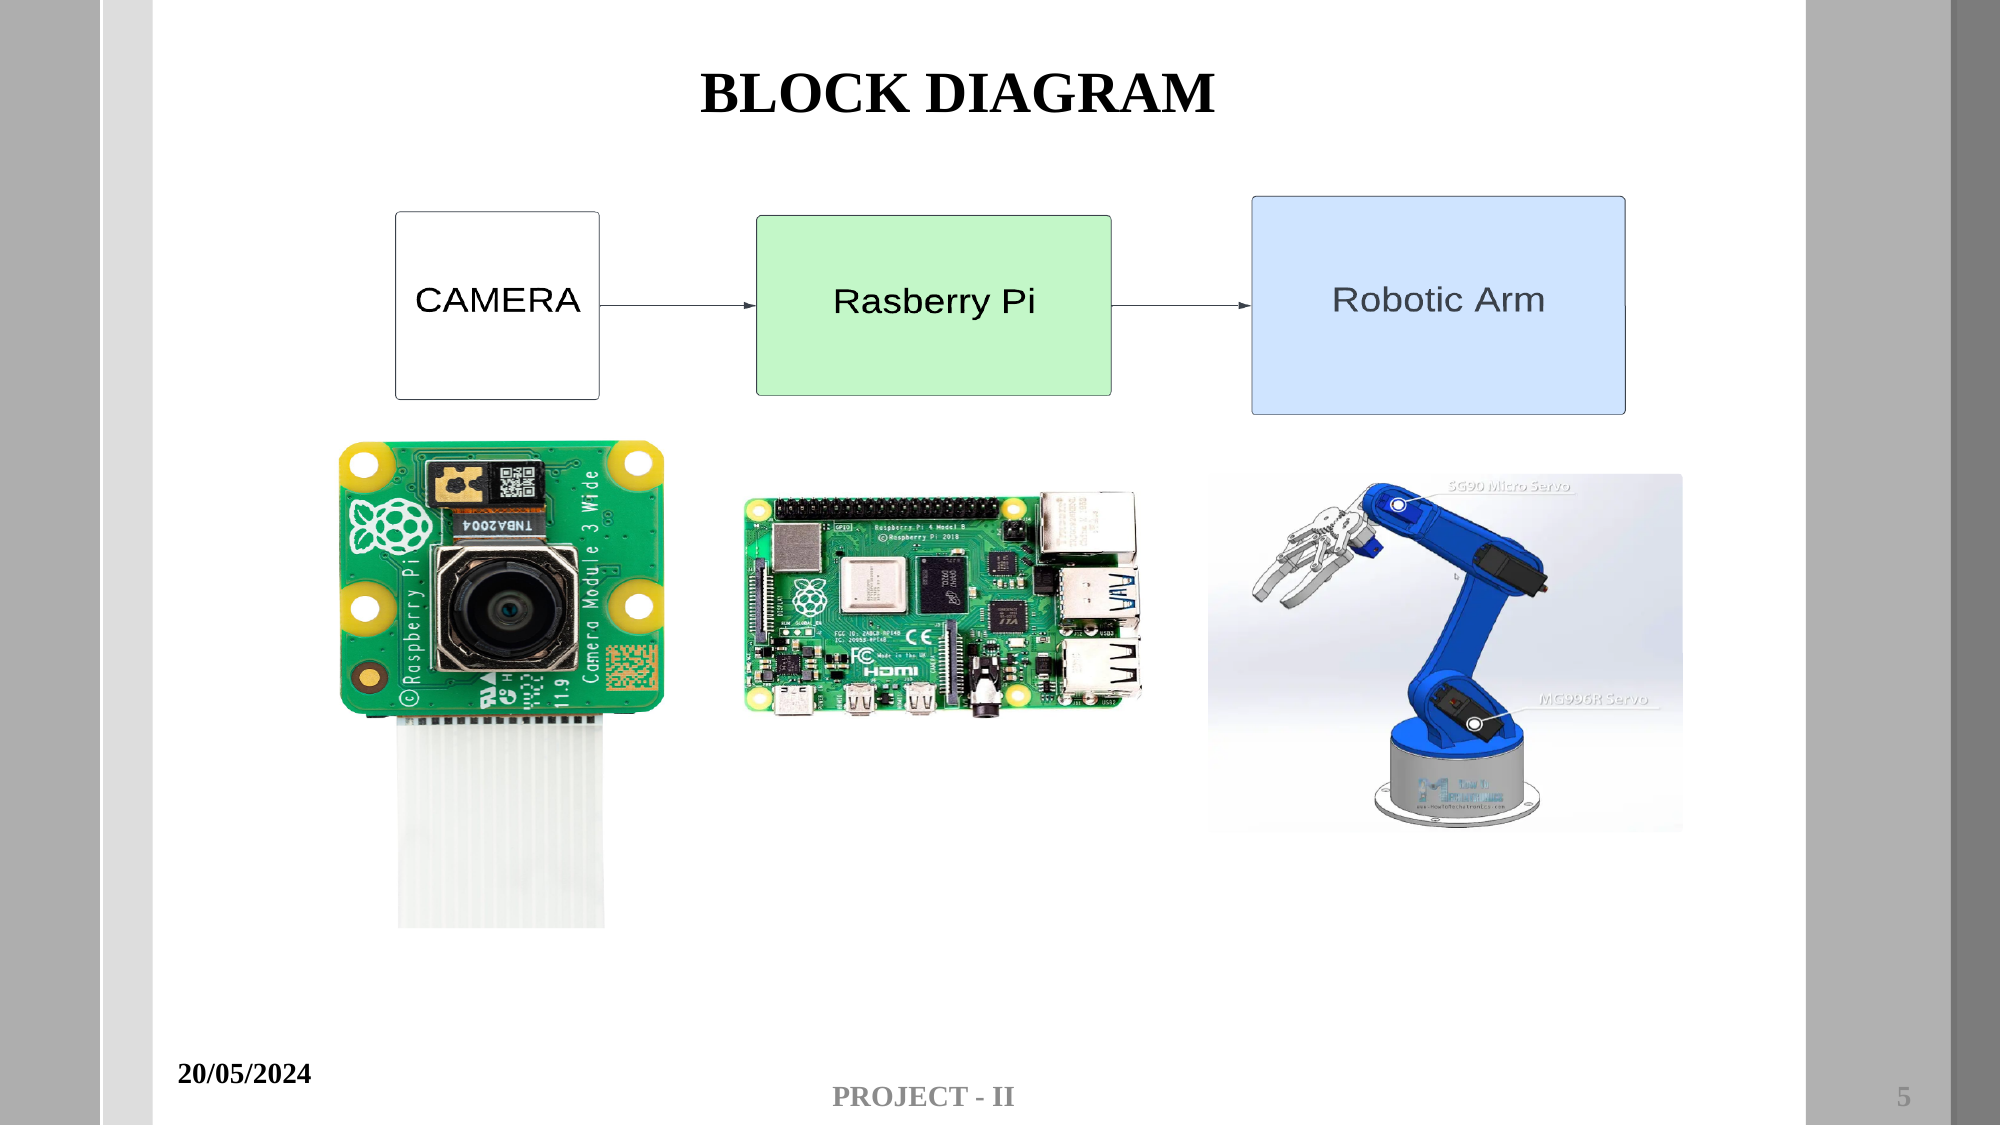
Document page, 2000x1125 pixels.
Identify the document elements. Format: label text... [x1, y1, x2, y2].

list BLOCK DIAGRAM [208, 54, 1709, 173]
picture [239, 144, 1760, 980]
slide_number 5 [1826, 1065, 1927, 1125]
footer PROJECT - II [817, 1065, 1053, 1125]
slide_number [162, 1041, 363, 1102]
